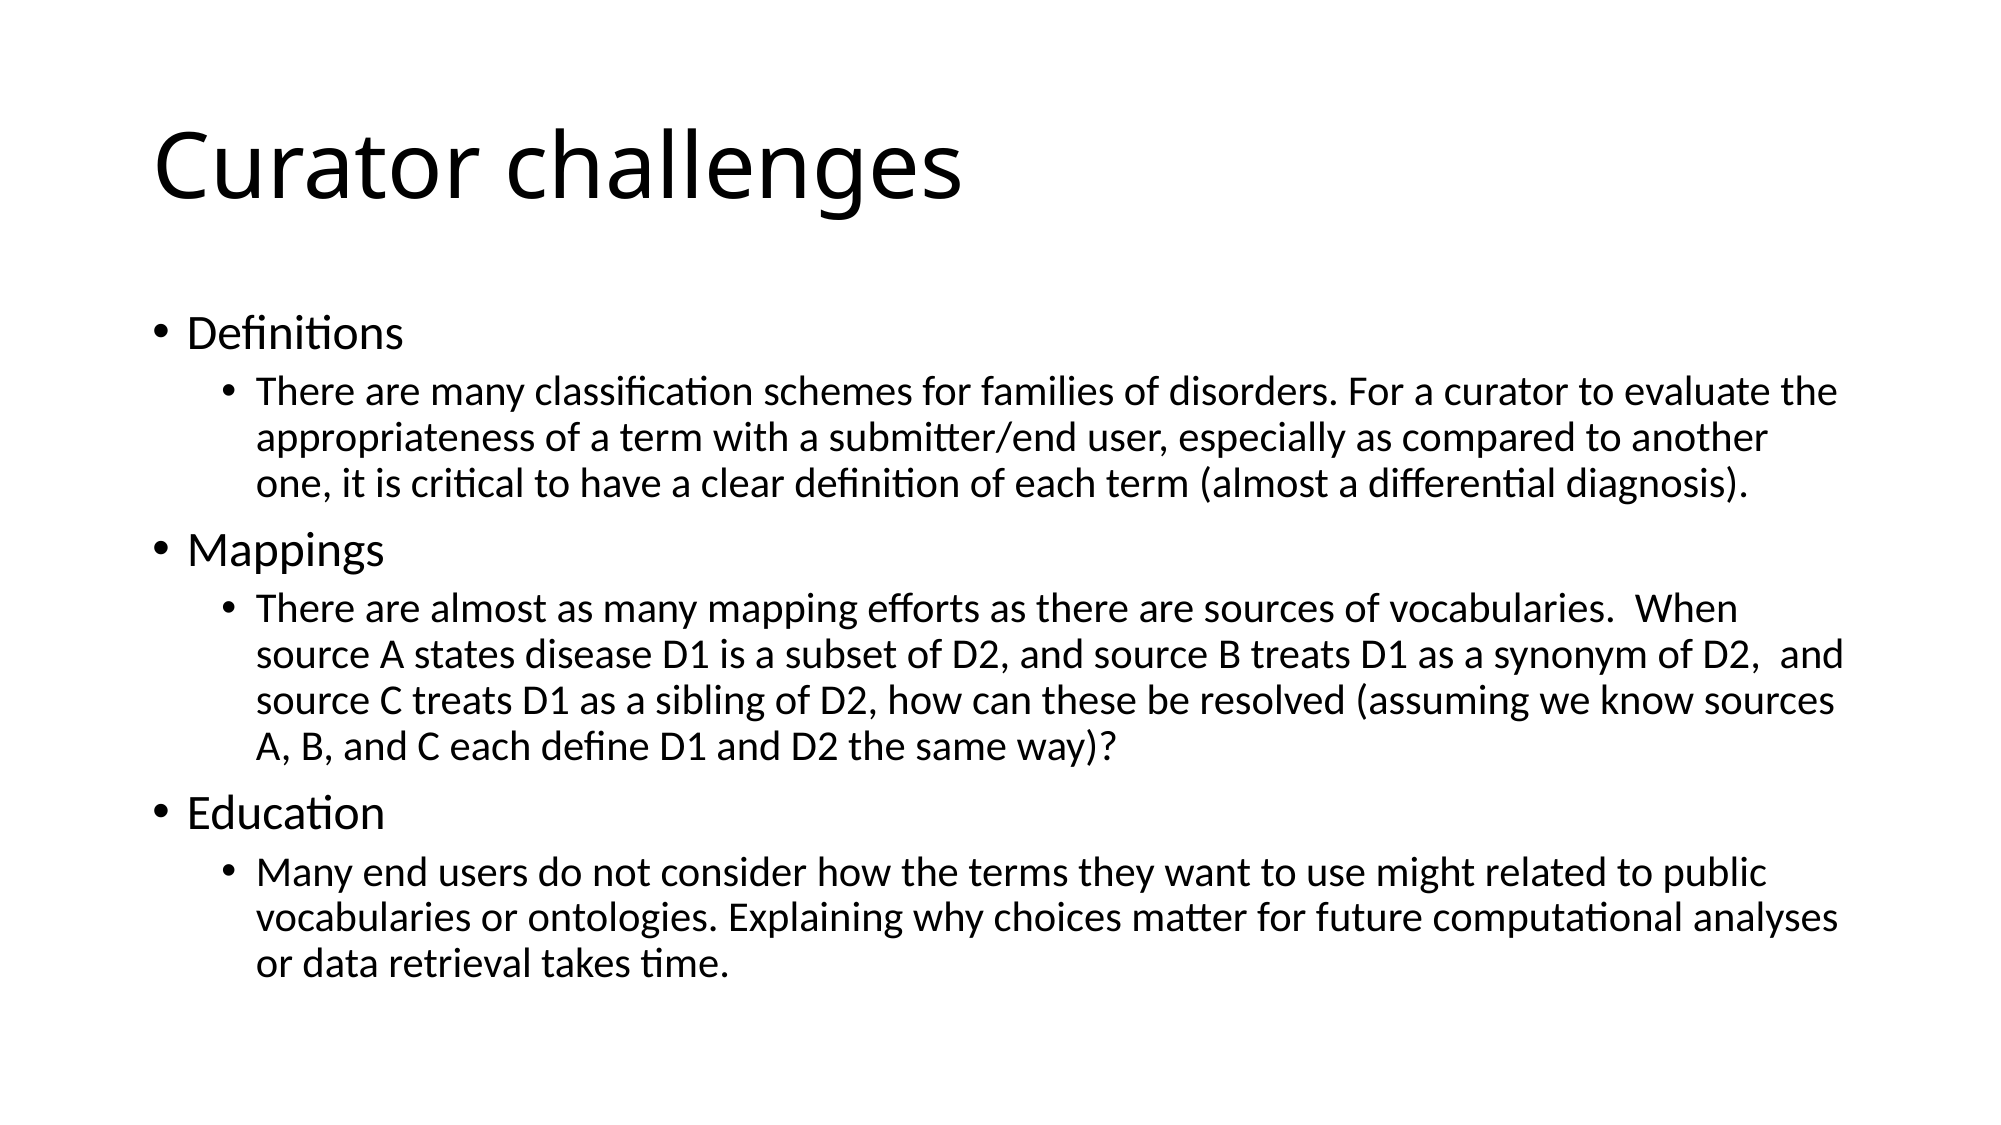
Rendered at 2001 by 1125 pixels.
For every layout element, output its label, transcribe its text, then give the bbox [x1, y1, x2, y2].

list Definitions There are many classification schemes for families of disorders. For a curator to evaluate the appropriateness of a term with a submitter/end user, especially as compared to another one, it is critical to have a clear definition of each term (almost a differential diagnosis). Mappings There are almost as many mapping efforts as there are sources of vocabularies. When source A states disease D1 is a subset of D2, and source B treats D1 as a synonym of D2, and source C treats D1 as a sibling of D2, how can these be resolved (assuming we know sources A, B, and C each define D1 and D2 the same way)? Education Many end users do not consider how the terms they want to use might related to public vocabularies or ontologies. Explaining why choices matter for future computational analyses or data retrieval takes time. [137, 299, 1863, 1014]
title Curator challenges [137, 59, 1863, 278]
